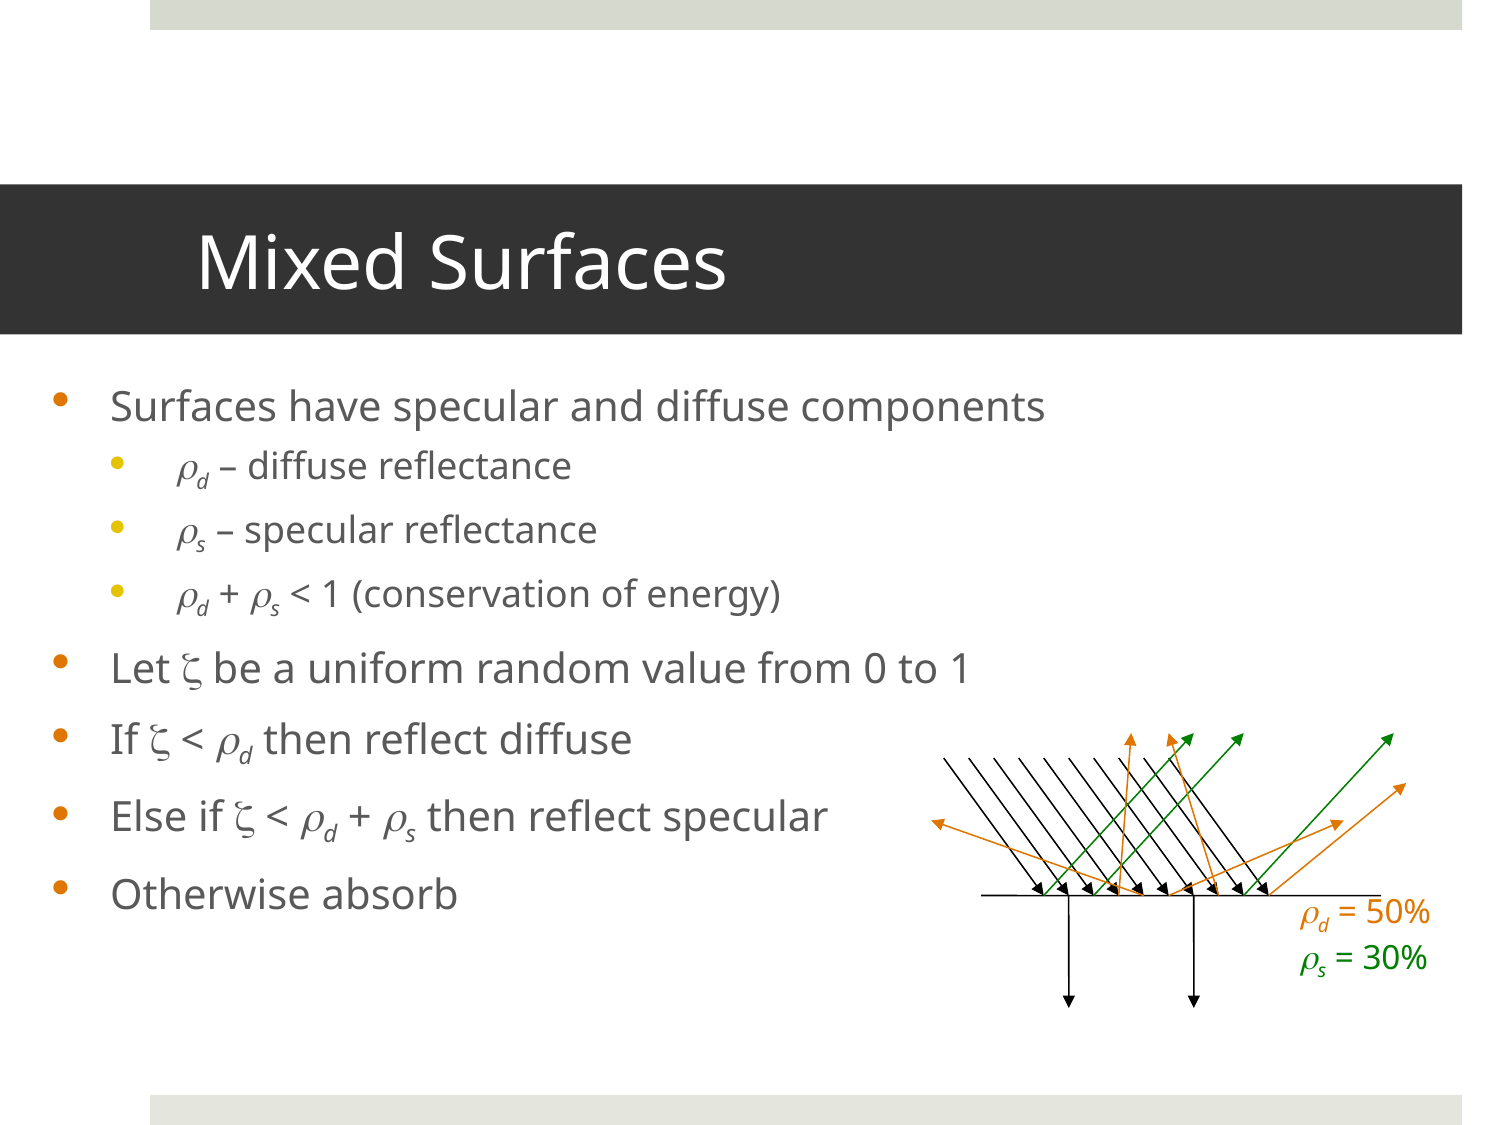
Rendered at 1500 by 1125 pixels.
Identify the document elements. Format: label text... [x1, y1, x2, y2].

list Surfaces have specular and diffuse components rd – diffuse reflectance rs – specular reflectance rd + rs < 1 (conservation of energy) Let z be a uniform random value from 0 to 1 If z < rd then reflect diffuse Else if z < rd + rs then reflect specular Otherwise absorb [38, 372, 1288, 975]
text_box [930, 732, 1445, 1009]
title Mixed Surfaces [0, 184, 1463, 335]
